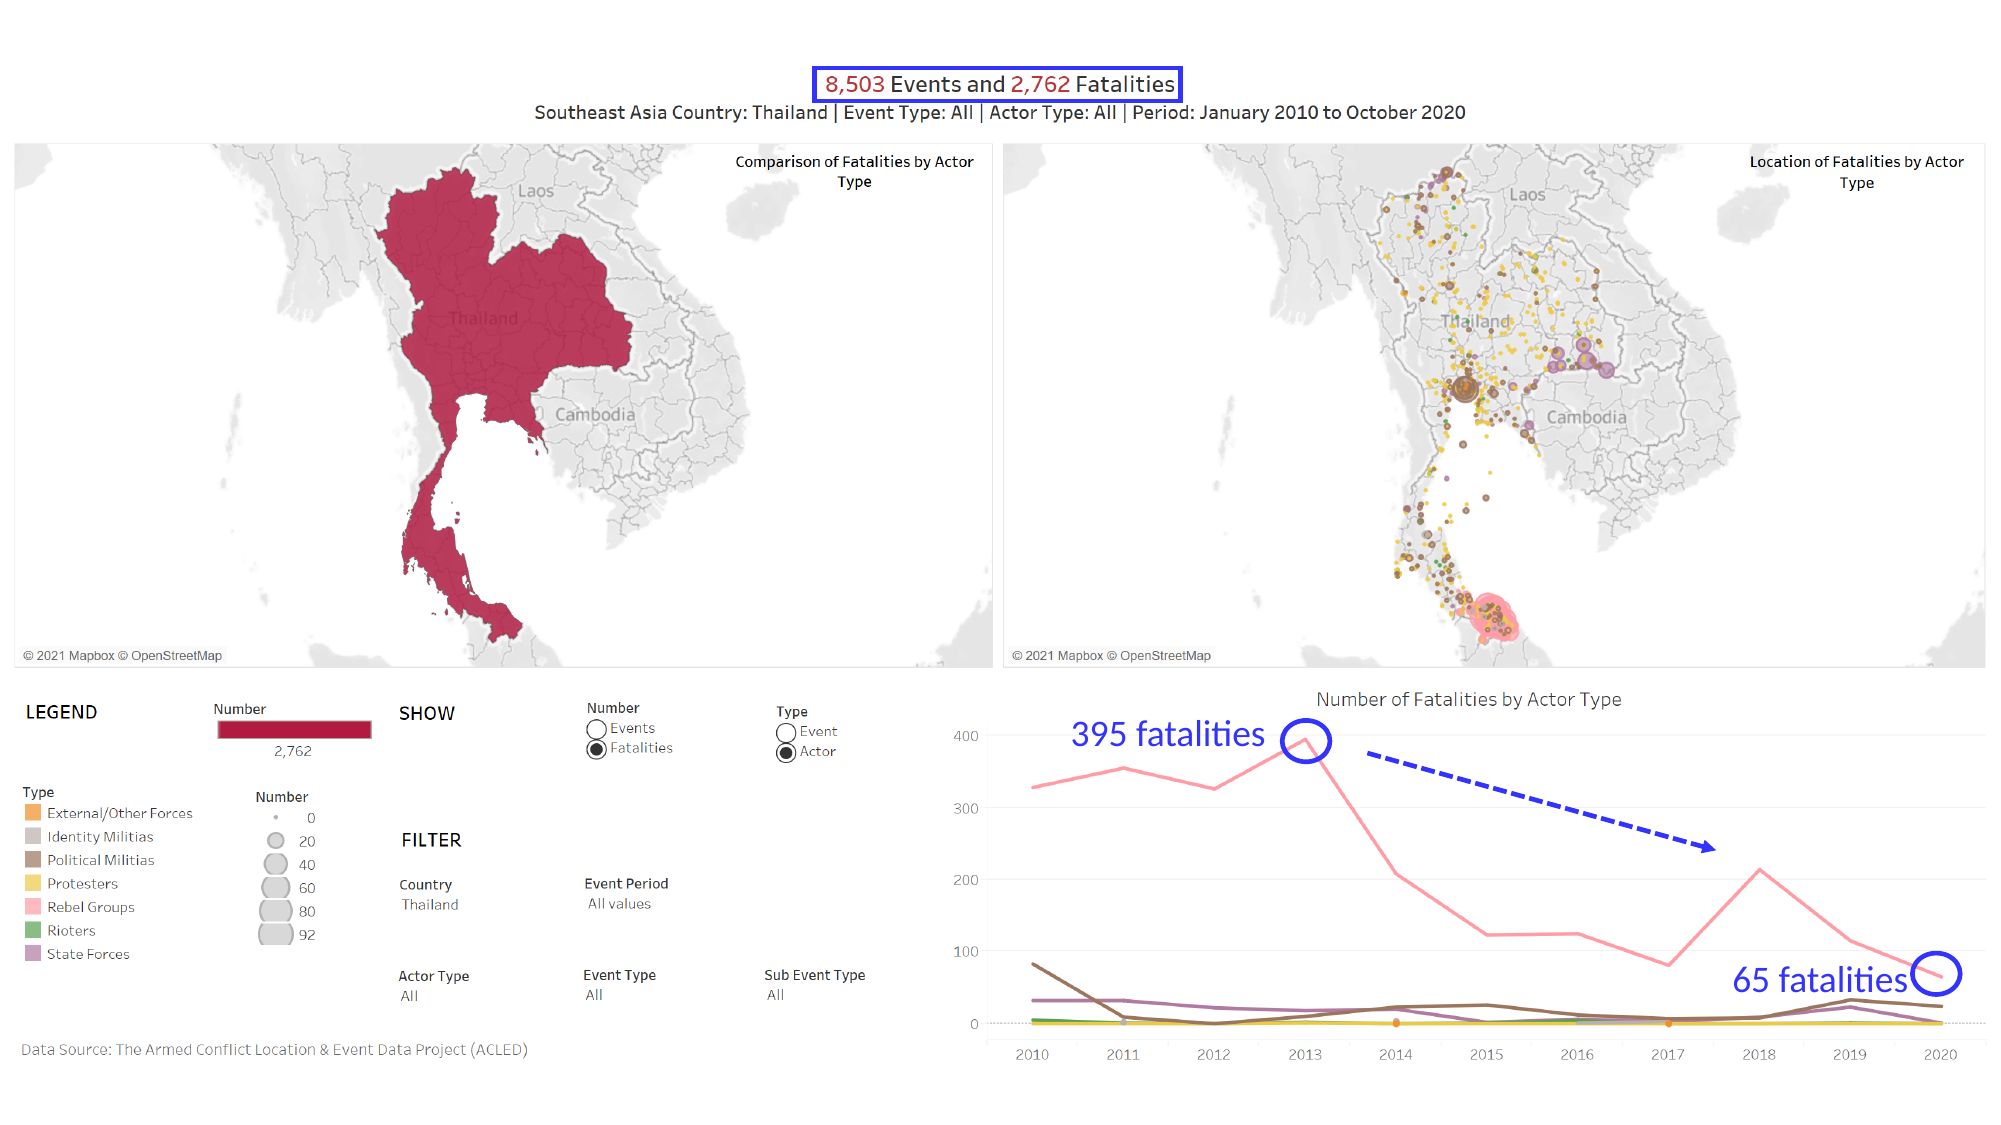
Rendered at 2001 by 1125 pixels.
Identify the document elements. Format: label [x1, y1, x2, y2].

text_box [0, 46, 2000, 1078]
